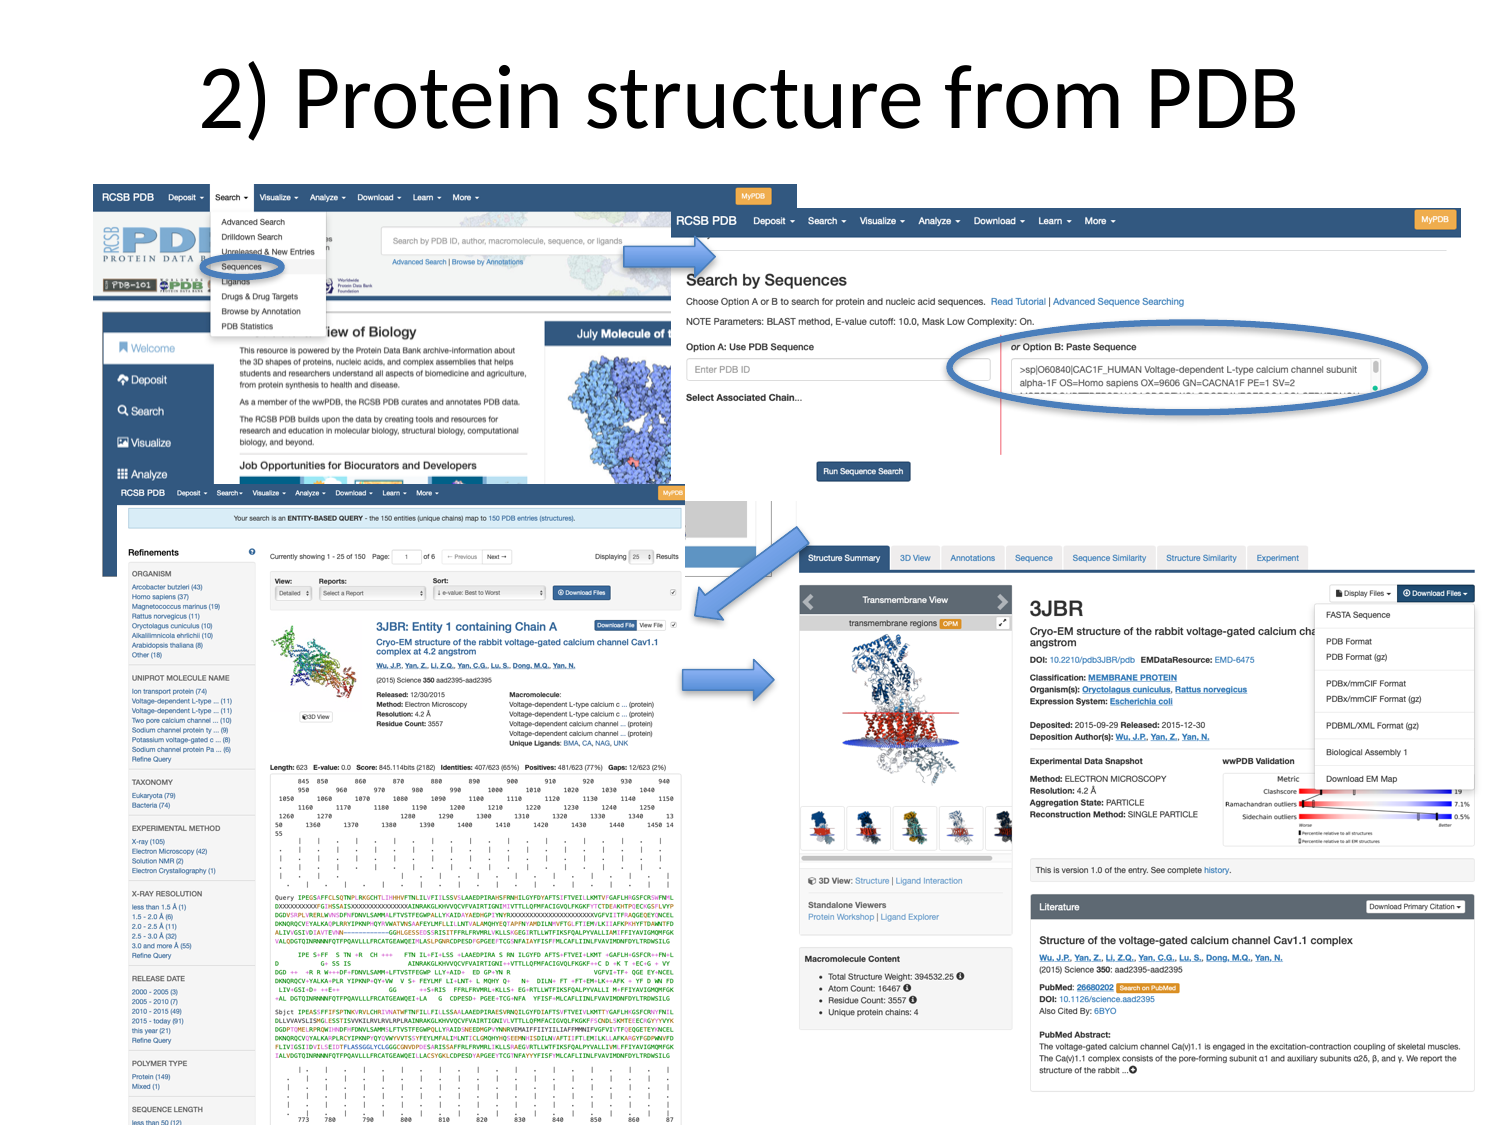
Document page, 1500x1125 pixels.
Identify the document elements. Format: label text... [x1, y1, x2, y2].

picture [117, 208, 1462, 1125]
title 2) Protein structure from PDB [75, 0, 1425, 186]
text_box [694, 597, 739, 621]
picture [789, 540, 1500, 1104]
text_box [690, 658, 775, 701]
text_box [800, 530, 807, 539]
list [93, 184, 797, 589]
